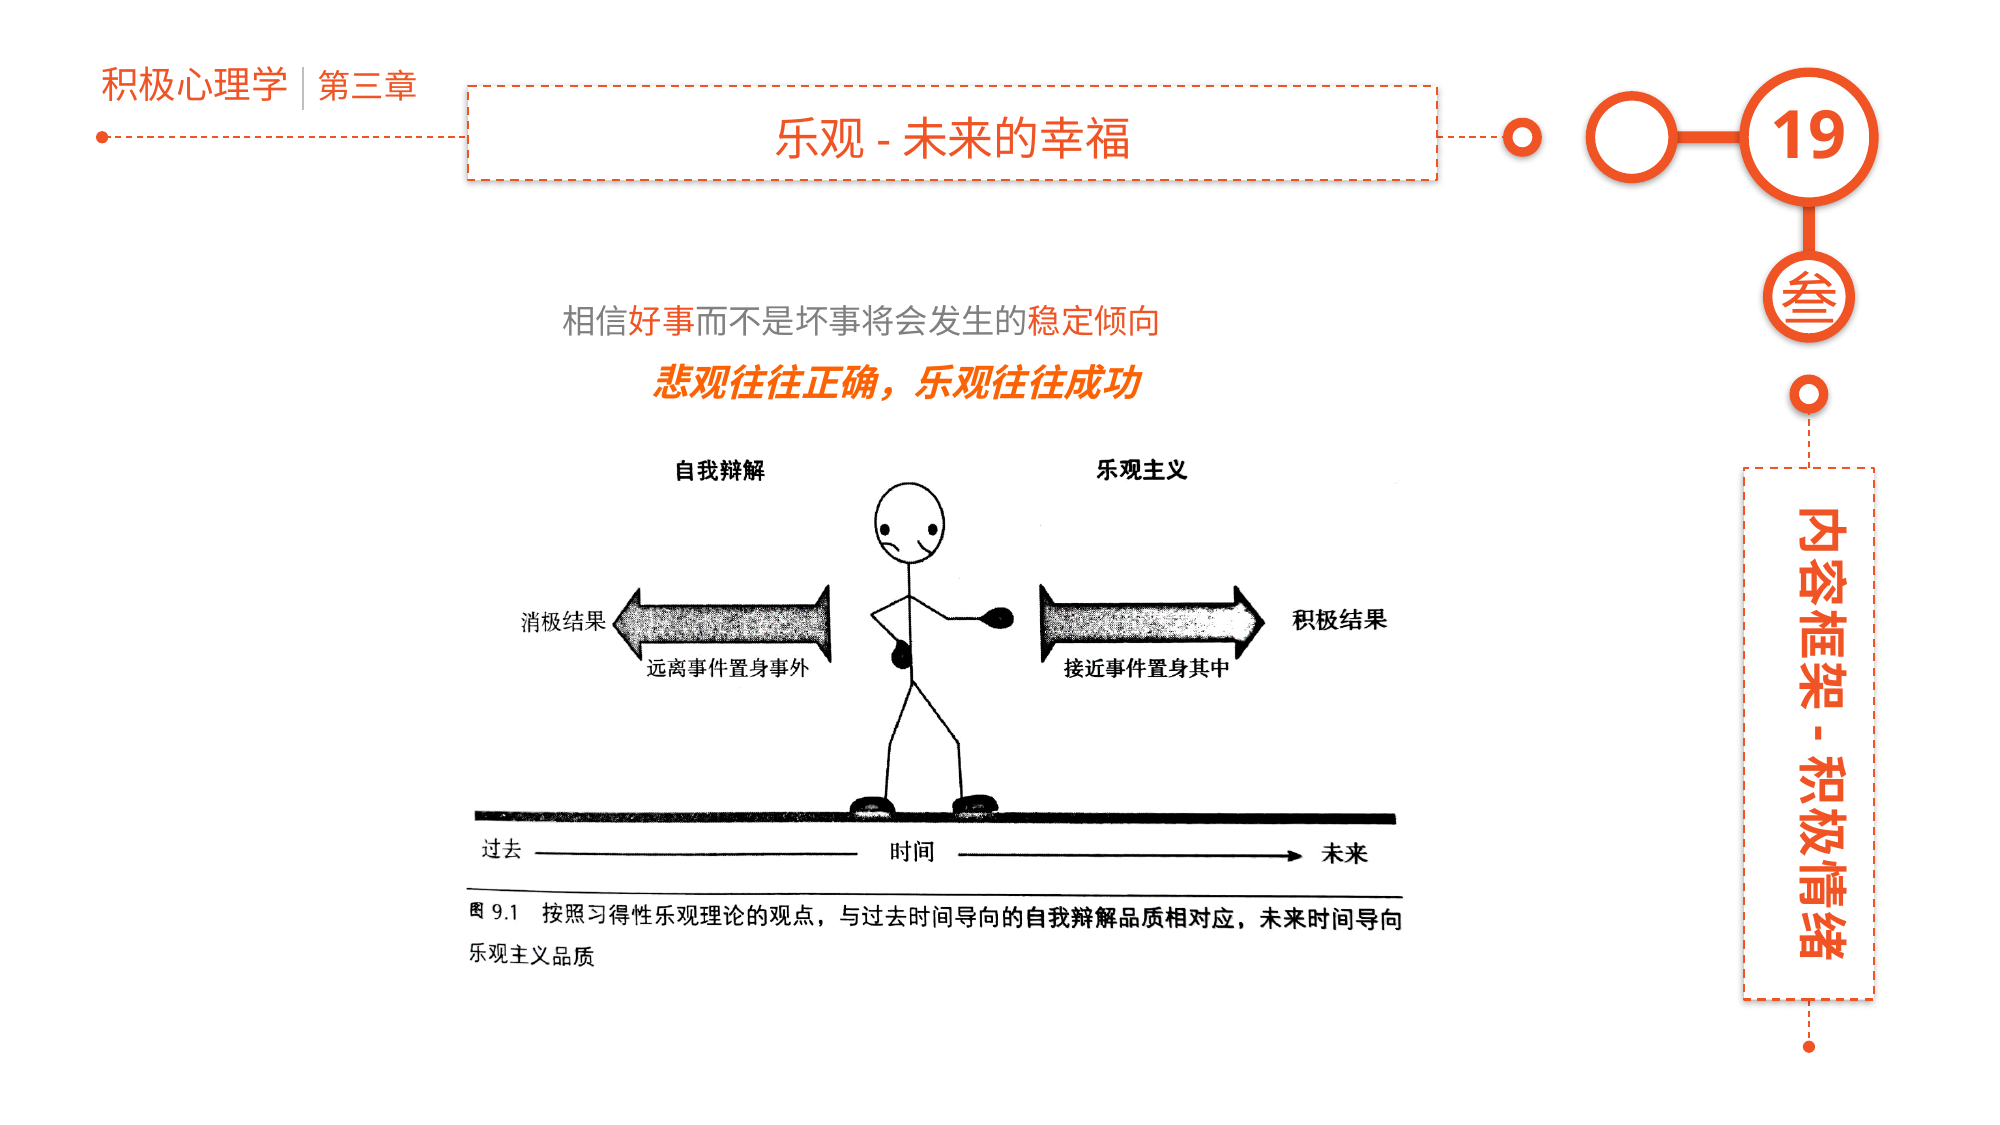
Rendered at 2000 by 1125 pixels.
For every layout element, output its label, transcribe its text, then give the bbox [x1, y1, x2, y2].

text_box 相信好事而不是坏事将会发生的稳定倾向 [472, 278, 1383, 348]
picture [432, 420, 1481, 985]
text_box 悲观往往正确，乐观往往成功 [636, 351, 1154, 412]
text_box 乐观-未来的幸福 [468, 90, 1437, 173]
